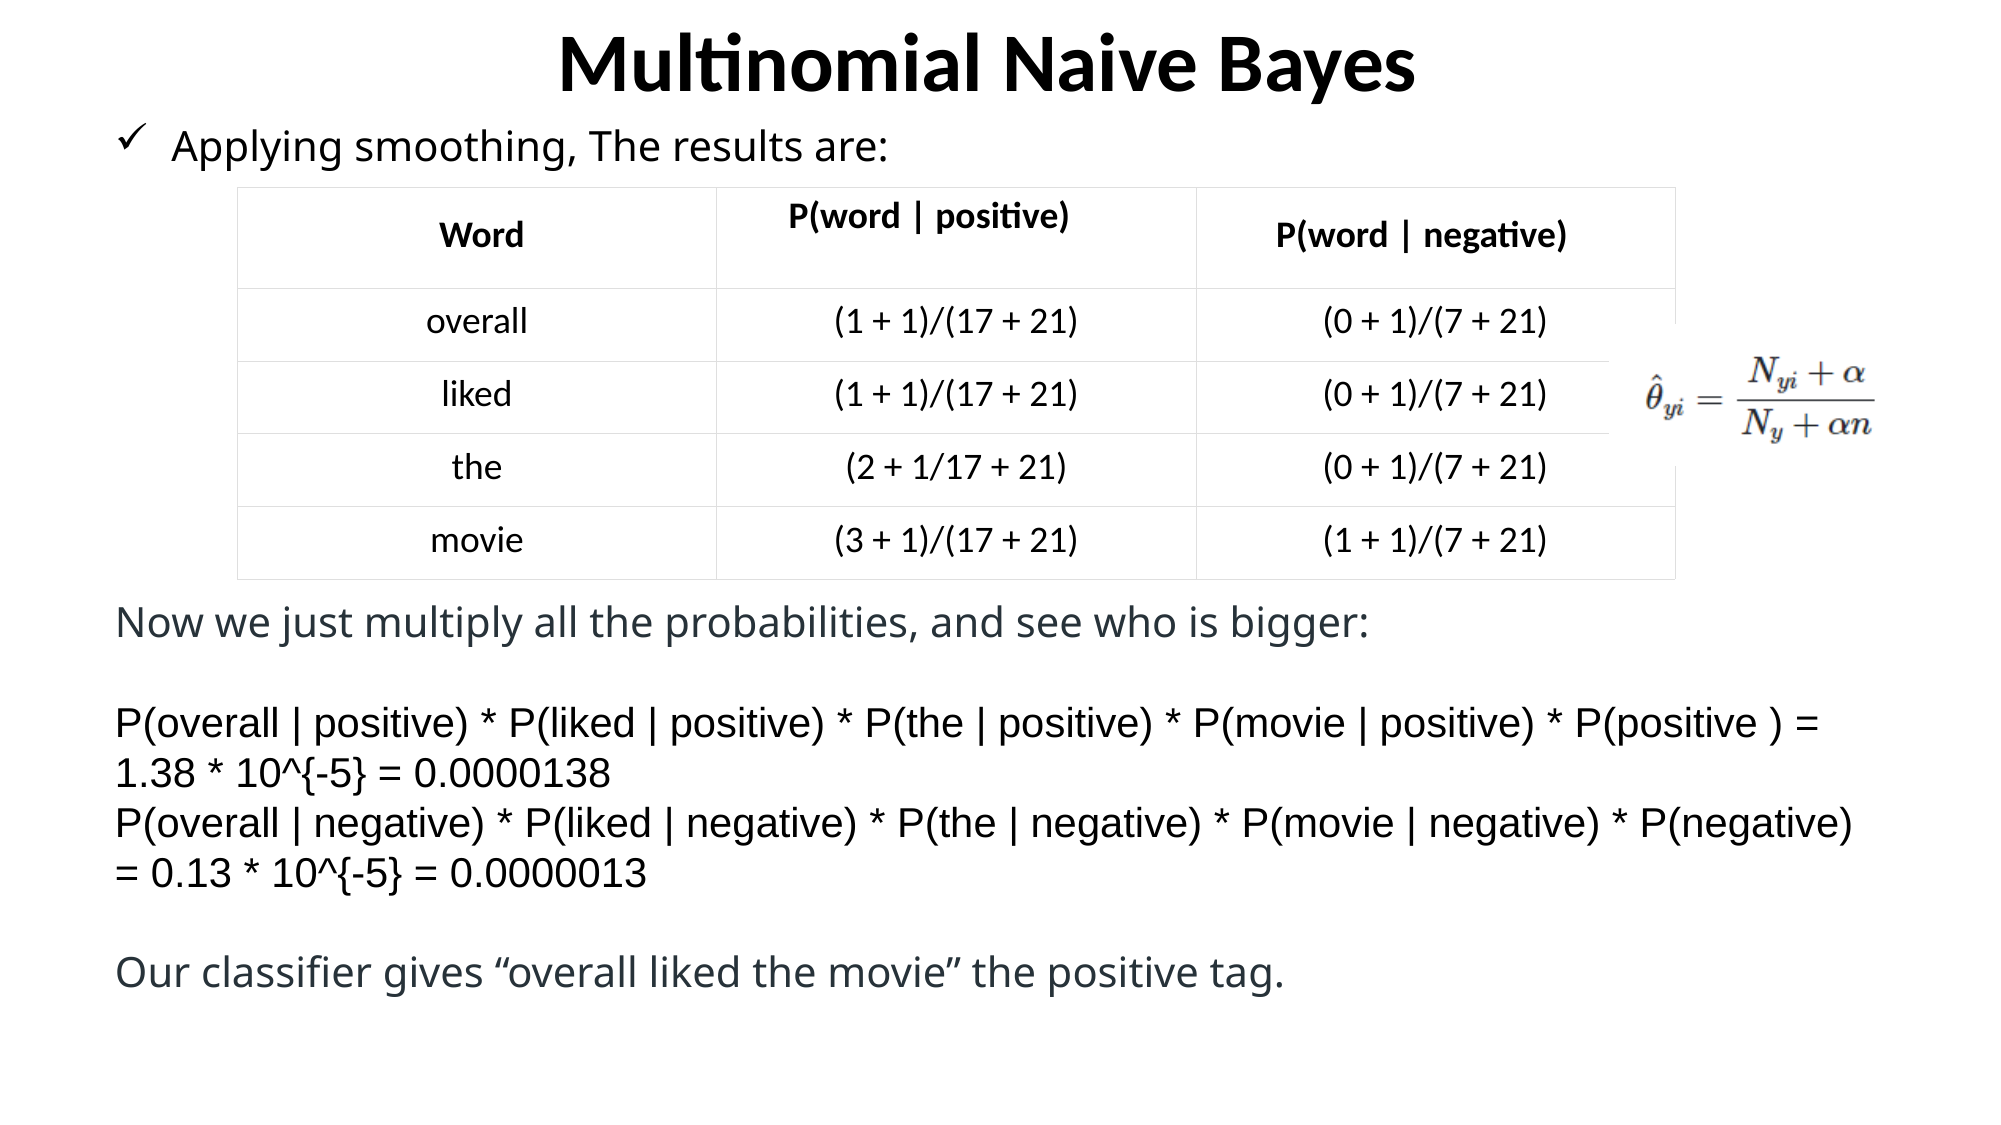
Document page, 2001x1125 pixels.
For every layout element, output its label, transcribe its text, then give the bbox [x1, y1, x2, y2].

text_box Multinomial Naive Bayes [542, 0, 1433, 116]
table_cell (0 + 1)/(7 + 21) [1197, 434, 1675, 506]
table_cell the [238, 434, 716, 506]
list Applying smoothing, The results are: Now we just multiply all the probabilities, and see who is bigger: P(overall | positive) * P(liked | positive) * P(the | positive) * P(movie | positive) * P(positive ) = 1.38 * 10^{-5} = 0.0000138 P(overall | negative) * P(liked | negative) * P(the | negative) * P(movie | negative) * P(negative) = 0.13 * 10^{-5} = 0.0000013 Our classifier gives “overall liked the movie” the positive tag. [99, 112, 1900, 1063]
picture [1608, 324, 1901, 466]
table_cell (2 + 1/17 + 21) [717, 434, 1196, 506]
table_cell (0 + 1)/(7 + 21) [1197, 362, 1603, 433]
table_header P(word | negative) [1197, 188, 1675, 288]
table_cell movie [238, 507, 716, 579]
table_cell (0 + 1)/(7 + 21) [1197, 289, 1675, 361]
table_cell overall [238, 289, 716, 361]
table_cell (1 + 1)/(7 + 21) [1197, 507, 1675, 579]
table_header P(word | positive) [717, 188, 1196, 288]
table_cell (1 + 1)/(17 + 21) [717, 289, 1196, 361]
table_cell liked [238, 362, 716, 433]
table_cell (3 + 1)/(17 + 21) [717, 507, 1196, 579]
table_cell (1 + 1)/(17 + 21) [717, 362, 1196, 433]
table_header Word [238, 188, 716, 288]
